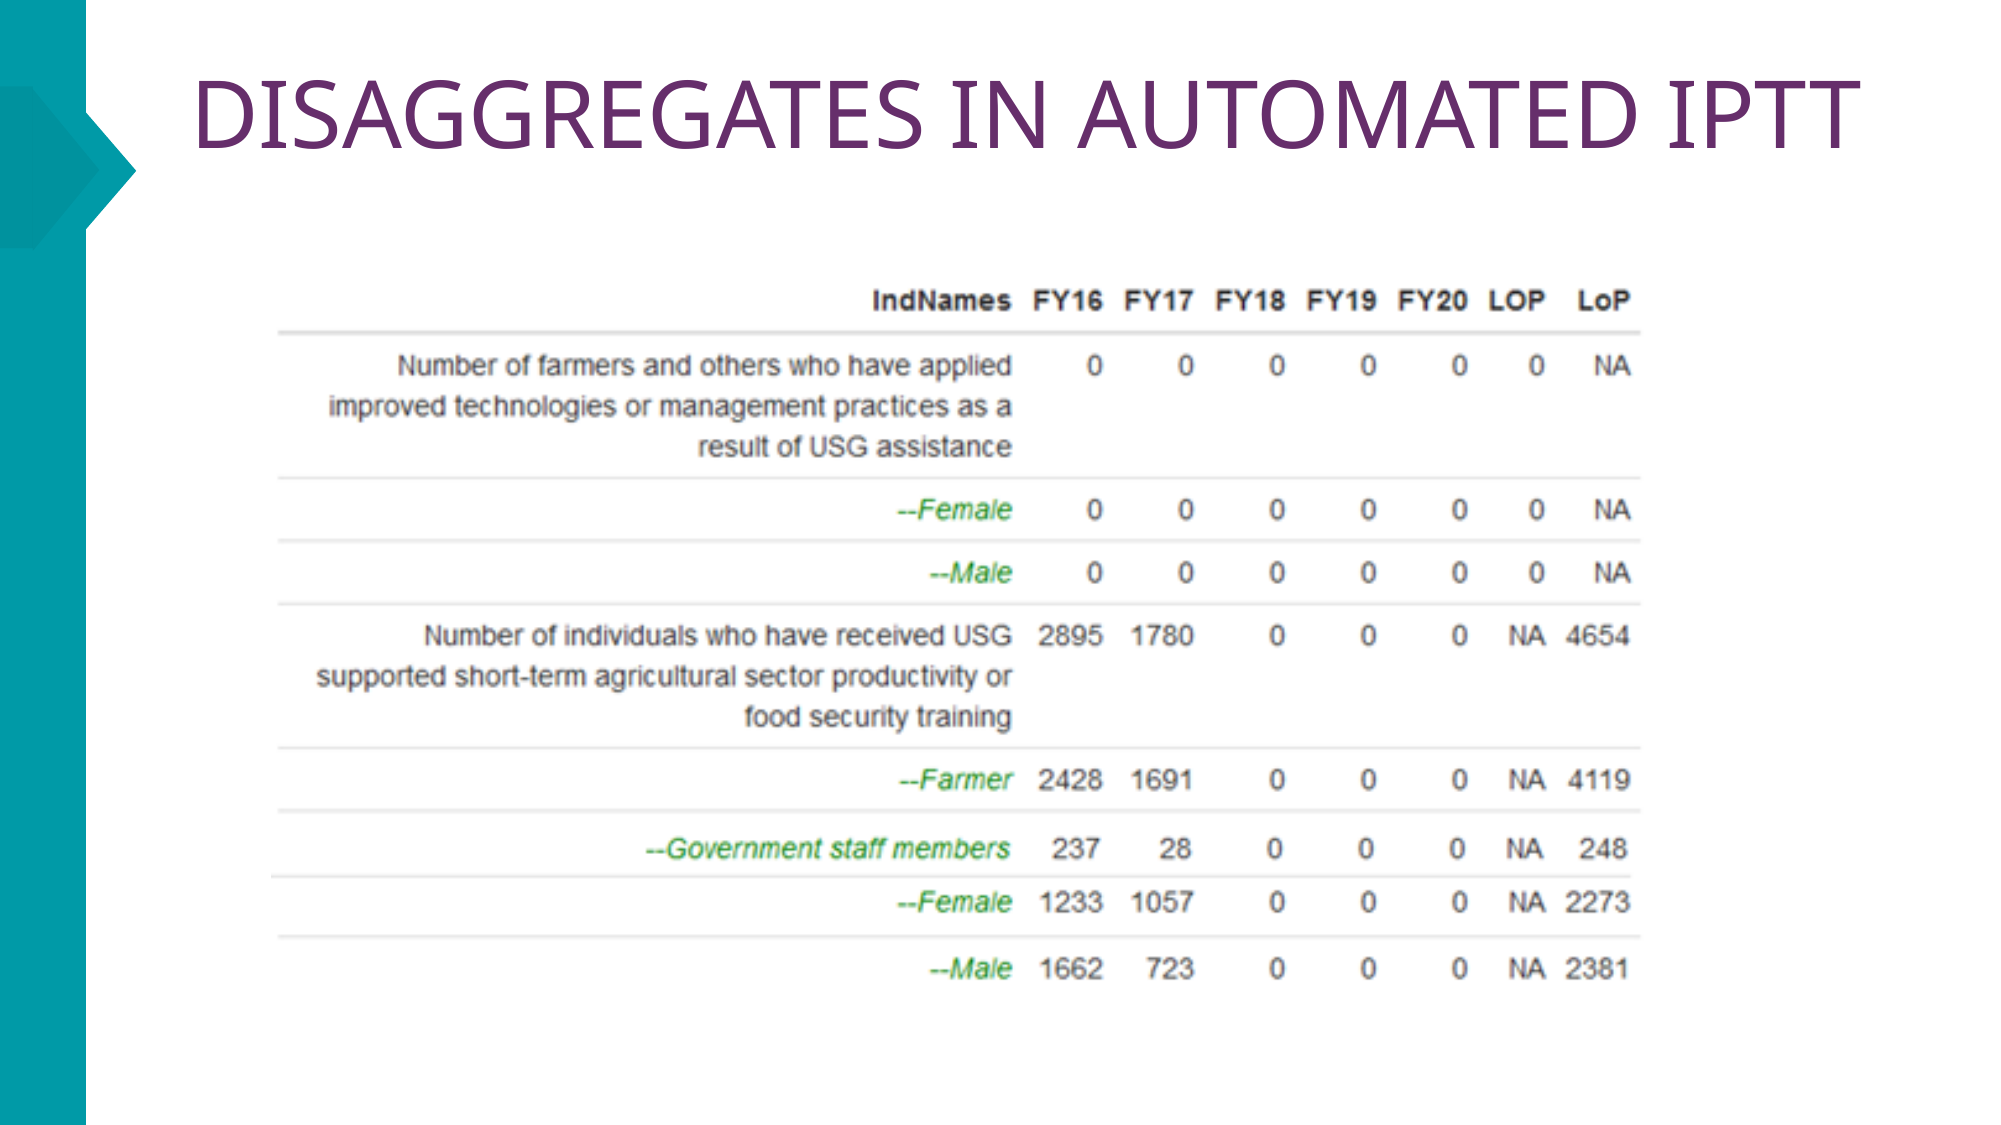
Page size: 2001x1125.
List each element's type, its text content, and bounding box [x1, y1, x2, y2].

text_box DISAGGREGATES IN AUTOMATED IPTT [175, 59, 1901, 278]
picture [270, 277, 1656, 995]
